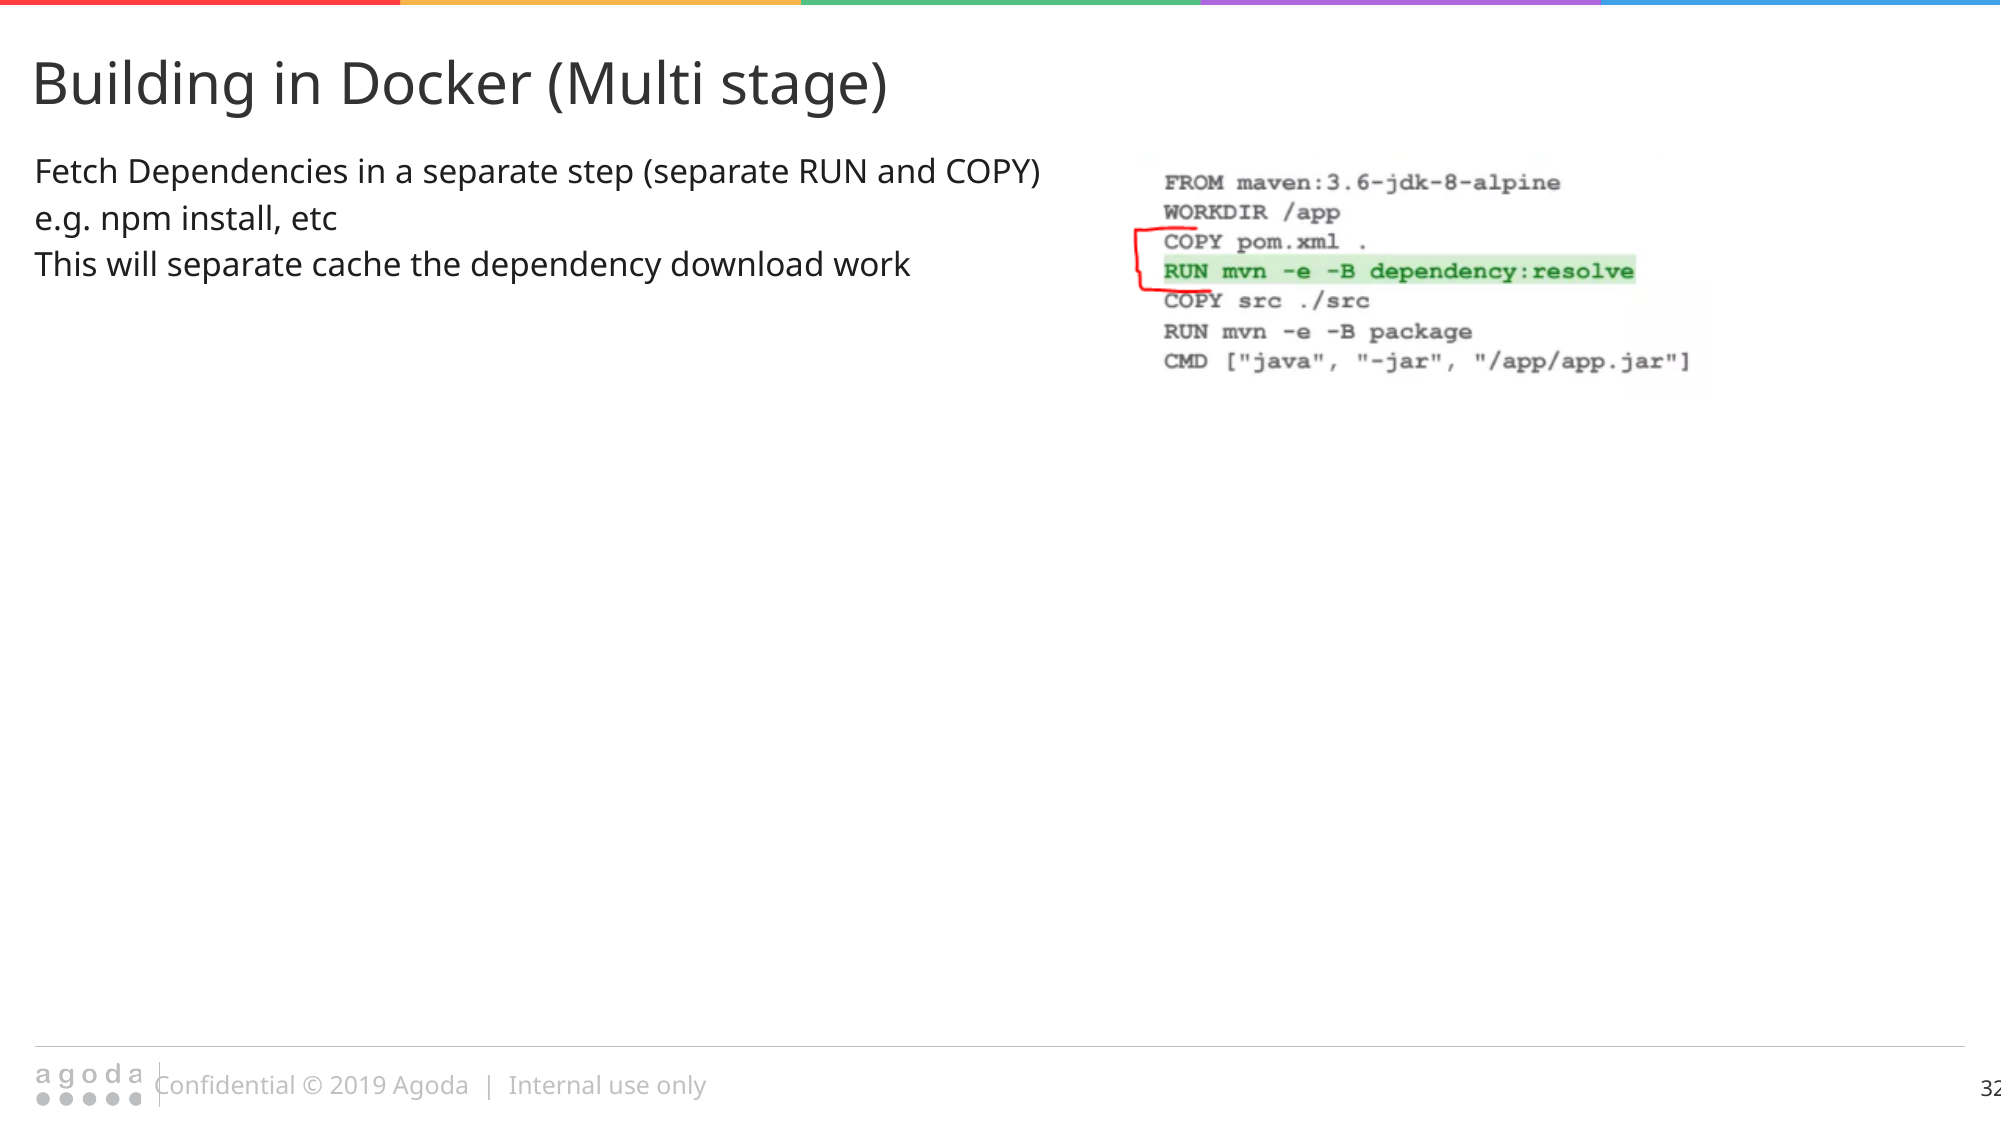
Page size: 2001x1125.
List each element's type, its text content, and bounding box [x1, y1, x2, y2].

picture [1132, 149, 1713, 397]
picture [0, 0, 2000, 8]
list Building in Docker (Multi stage) [31, 45, 1963, 117]
picture [36, 1063, 142, 1106]
list Fetch Dependencies in a separate step (separate RUN and COPY) e.g. npm install, etc This will separate cache the dependency download work [34, 149, 1069, 918]
